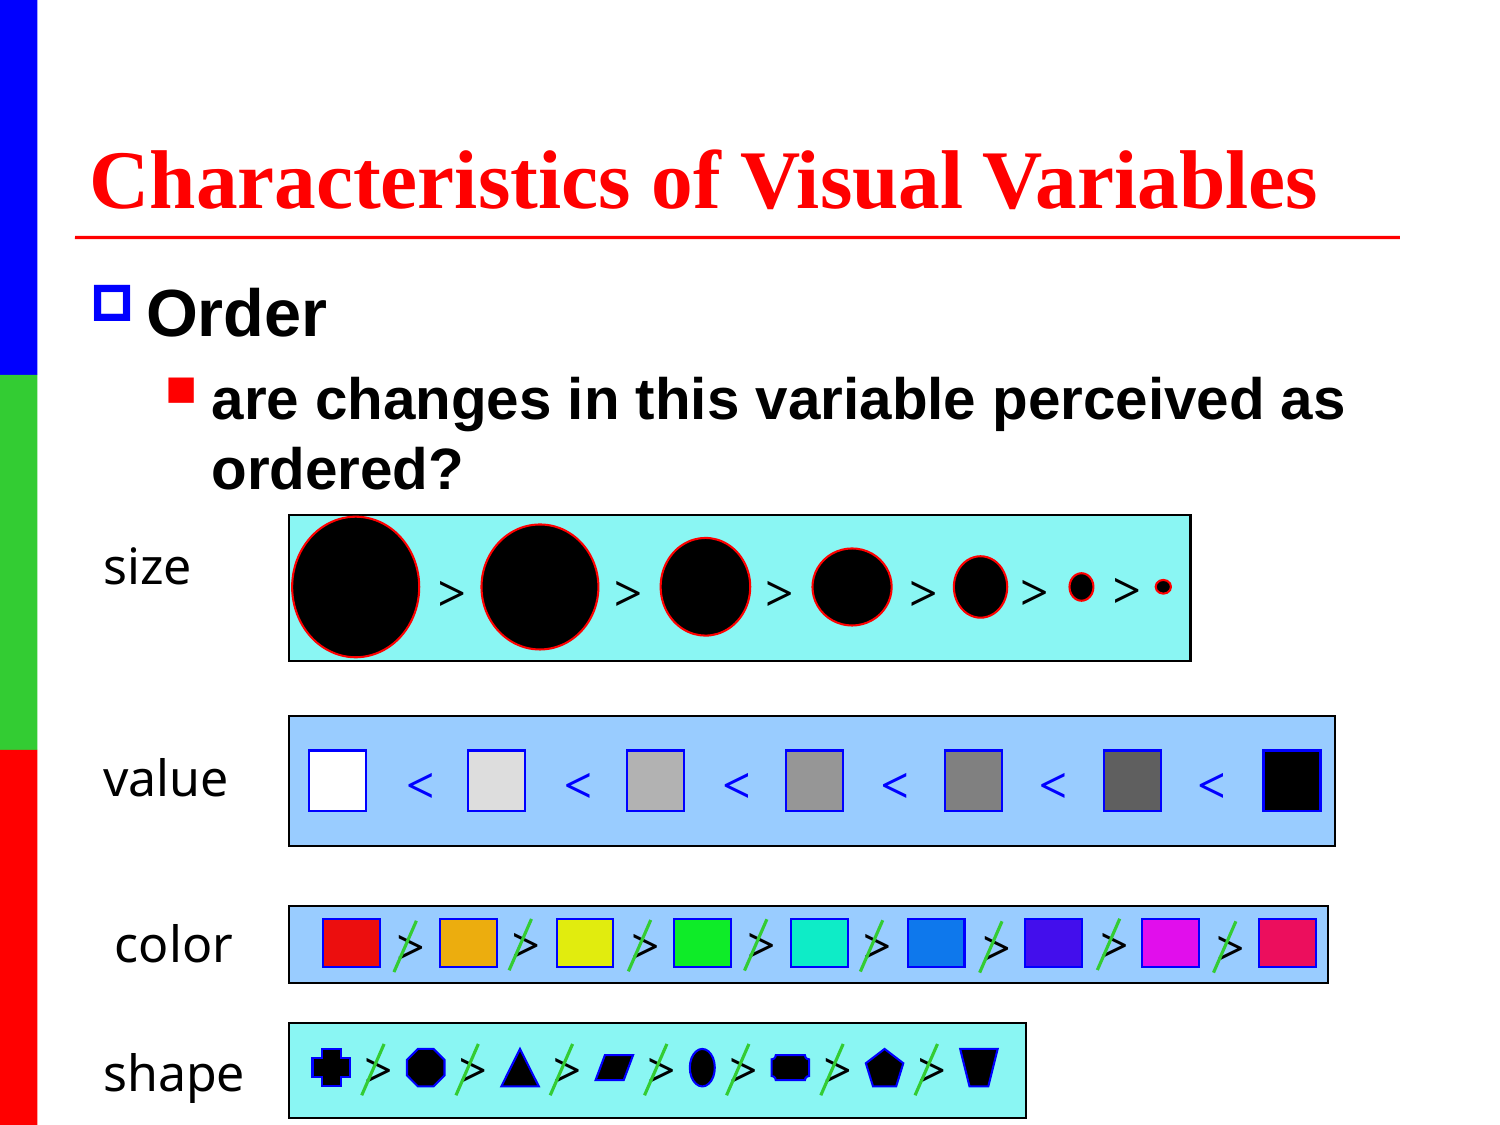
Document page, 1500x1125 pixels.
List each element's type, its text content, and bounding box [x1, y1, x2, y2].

text_box size [88, 527, 288, 602]
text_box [289, 716, 1336, 847]
text_box value [88, 739, 288, 815]
text_box color [100, 904, 289, 980]
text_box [289, 904, 1329, 983]
text_box shape [88, 1033, 289, 1109]
list Order are changes in this variable perceived as ordered? [74, 262, 1426, 528]
title Characteristics of Visual Variables [74, 45, 1426, 233]
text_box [289, 1023, 1026, 1118]
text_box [289, 515, 1191, 662]
